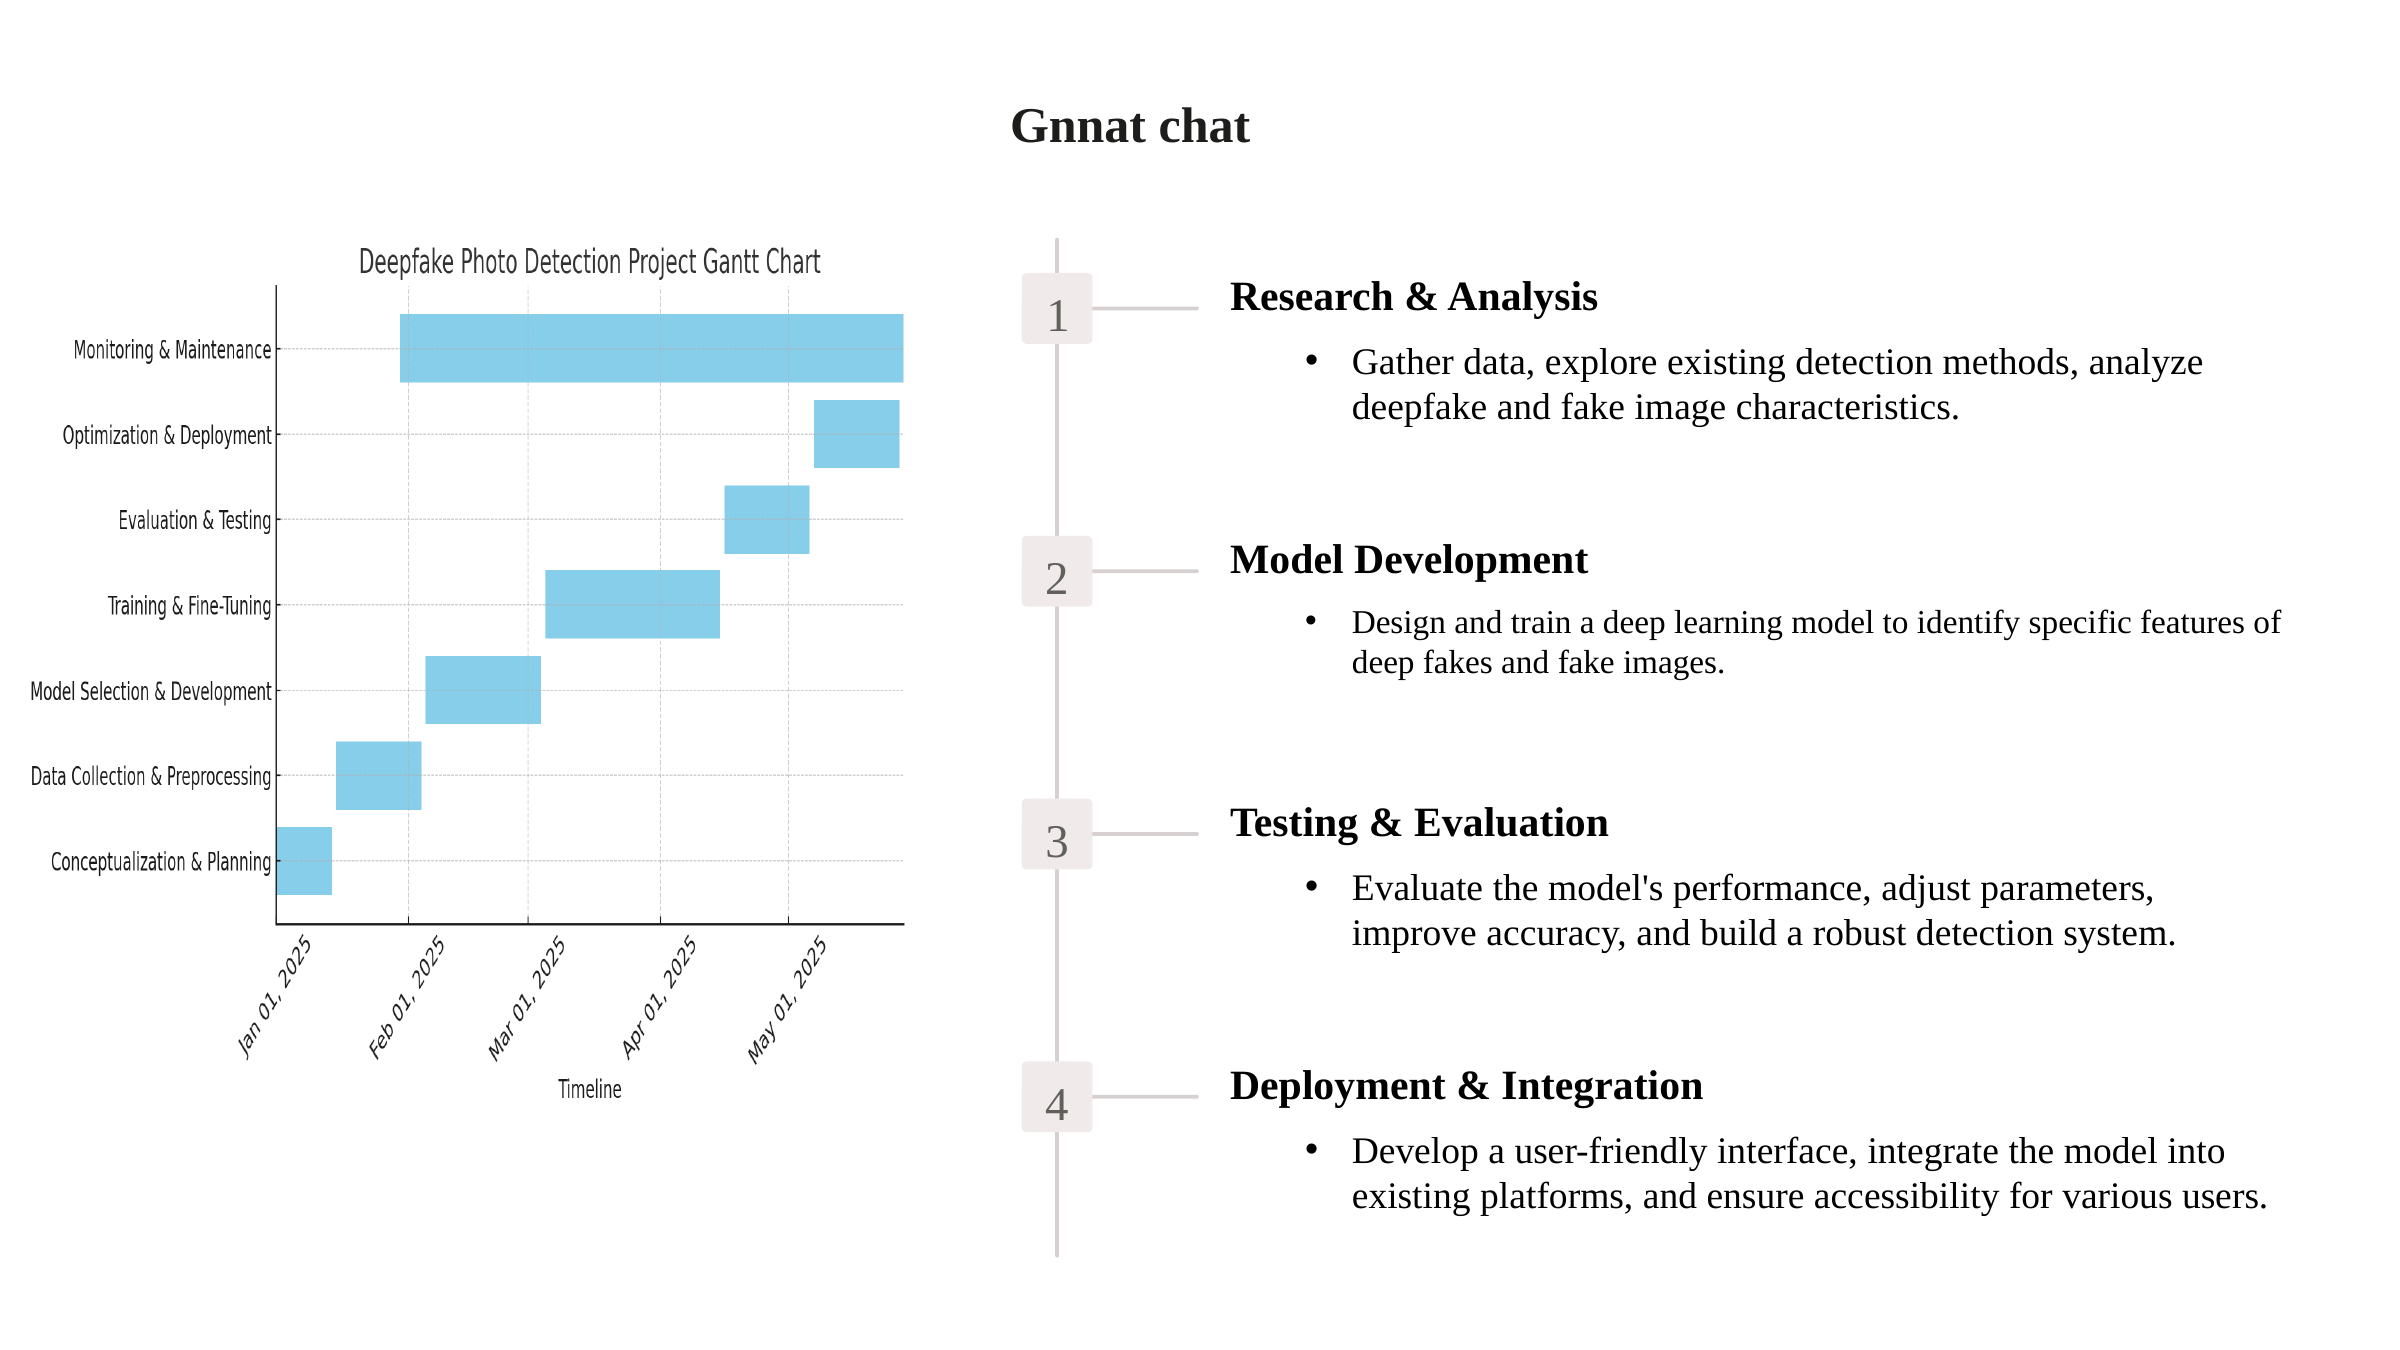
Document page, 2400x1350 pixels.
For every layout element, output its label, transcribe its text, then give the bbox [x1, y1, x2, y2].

text_box Research & Analysis [1229, 269, 1639, 319]
text_box Design and train a deep learning model to identify specific features of deep fakes and fake images. [1229, 600, 2290, 701]
text_box [1021, 798, 1093, 870]
text_box 3 [1041, 810, 1073, 858]
text_box 1 [1046, 284, 1068, 332]
text_box [1055, 237, 1059, 273]
text_box [1093, 306, 1199, 311]
text_box [1021, 535, 1093, 607]
text_box [1093, 569, 1199, 574]
text_box Develop a user-friendly interface, integrate the model into existing platforms, and ensure accessibility for various users. [1229, 1125, 2290, 1227]
text_box [1055, 1133, 1059, 1258]
text_box [1093, 832, 1199, 836]
text_box [1093, 1094, 1199, 1099]
text_box Evaluate the model's performance, adjust parameters, improve accuracy, and build a robust detection system. [1229, 862, 2290, 964]
text_box [1055, 870, 1059, 1061]
text_box Gnnat chat [1009, 92, 2111, 191]
text_box 2 [1041, 547, 1073, 595]
text_box 4 [1041, 1073, 1073, 1121]
text_box Gather data, explore existing detection methods, analyze deepfake and fake image characteristics. [1229, 337, 2290, 438]
text_box [1055, 344, 1059, 535]
text_box [1021, 1061, 1093, 1133]
text_box Deployment & Integration [1229, 1057, 1748, 1107]
text_box [1021, 273, 1093, 344]
text_box Model Development [1230, 531, 1629, 582]
text_box [1055, 607, 1059, 798]
picture [20, 232, 912, 1118]
text_box Testing & Evaluation [1230, 794, 1636, 844]
